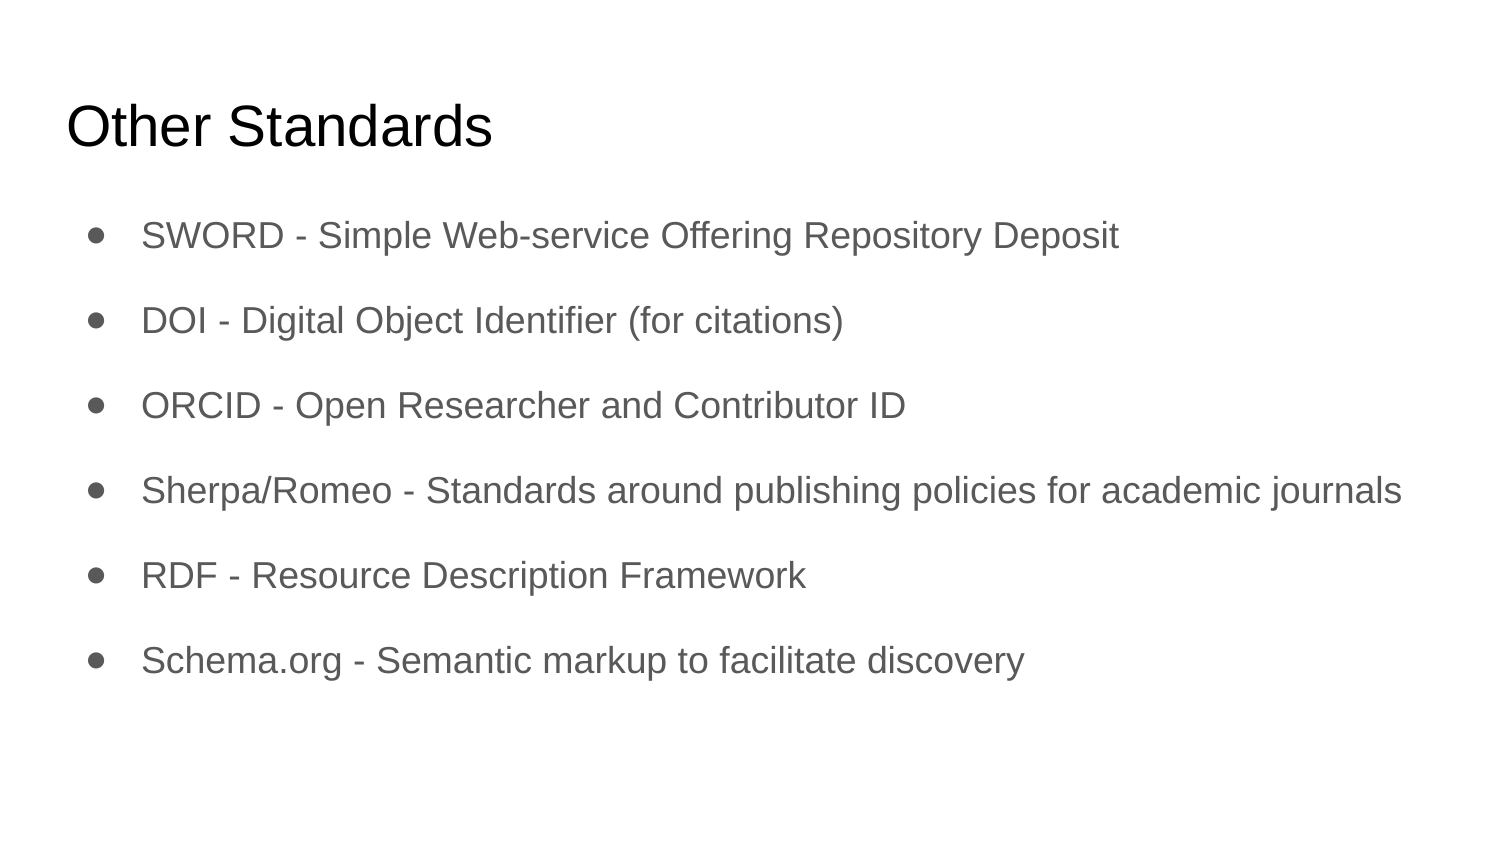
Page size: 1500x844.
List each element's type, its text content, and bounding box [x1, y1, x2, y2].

title Other Standards [51, 72, 1449, 167]
list SWORD - Simple Web-service Offering Repository Deposit DOI - Digital Object Identifier (for citations) ORCID - Open Researcher and Contributor ID Sherpa/Romeo - Standards around publishing policies for academic journals RDF - Resource Description Framework Schema.org - Semantic markup to facilitate discovery [51, 189, 1449, 750]
